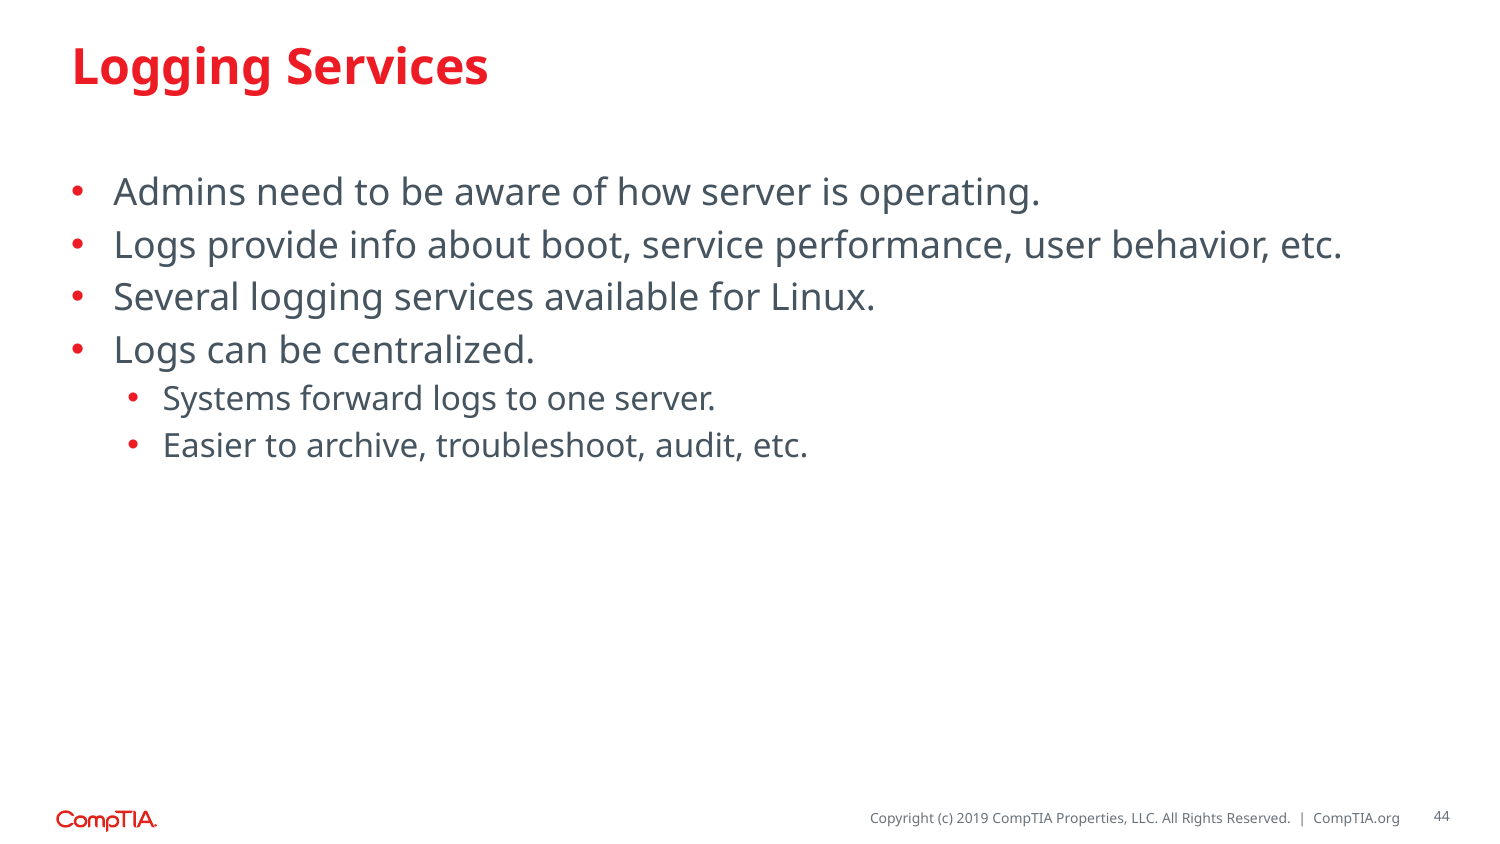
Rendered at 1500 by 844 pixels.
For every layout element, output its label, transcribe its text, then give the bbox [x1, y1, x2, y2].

list Admins need to be aware of how server is operating. Logs provide info about boot, service performance, user behavior, etc. Several logging services available for Linux. Logs can be centralized. Systems forward logs to one server. Easier to archive, troubleshoot, audit, etc. [56, 160, 1444, 746]
title Logging Services [56, 12, 1444, 117]
slide_number 44 [1407, 800, 1450, 835]
